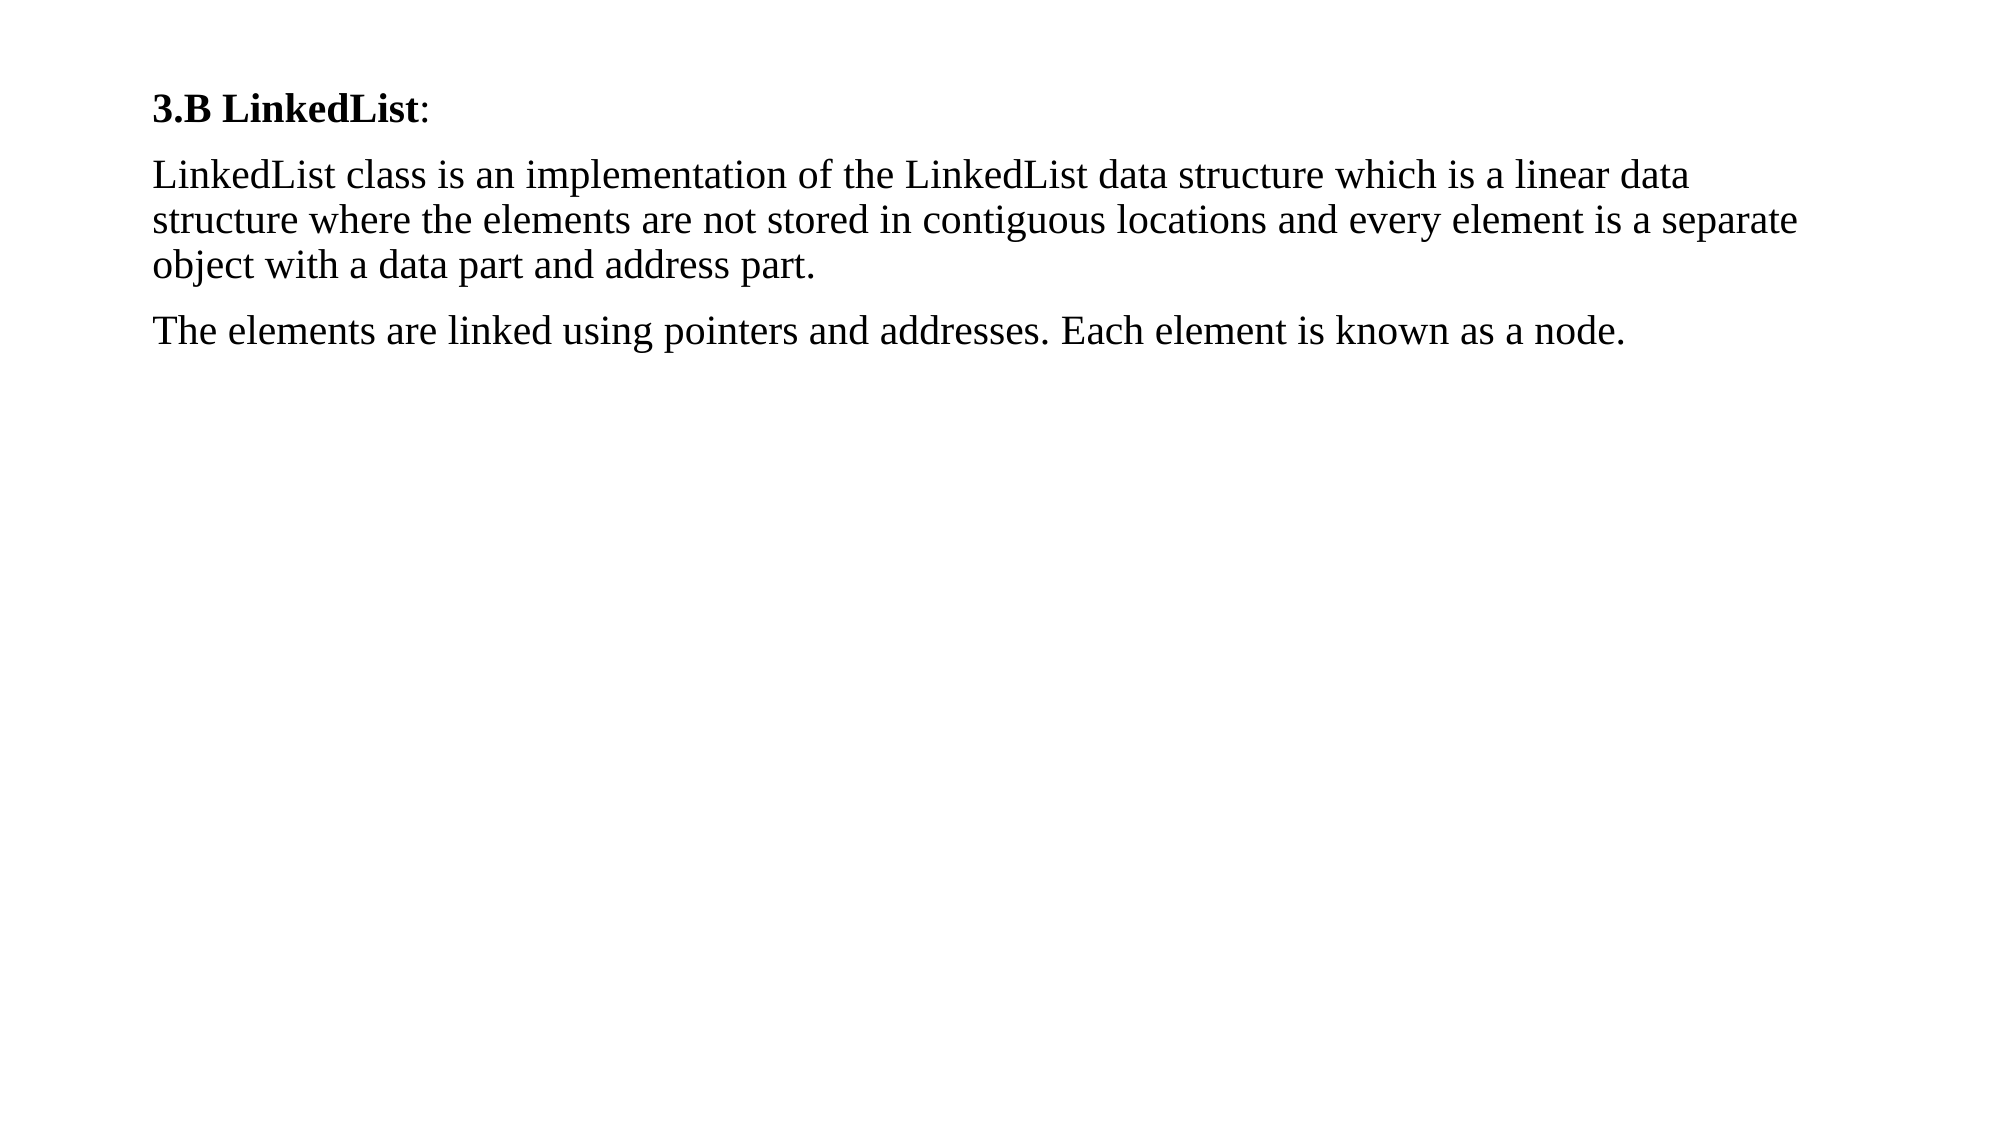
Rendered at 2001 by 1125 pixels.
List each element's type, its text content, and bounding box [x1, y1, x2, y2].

list 3.B LinkedList: LinkedList class is an implementation of the LinkedList data structure which is a linear data structure where the elements are not stored in contiguous locations and every element is a separate object with a data part and address part. The elements are linked using pointers and addresses. Each element is known as a node. [137, 79, 1863, 1014]
